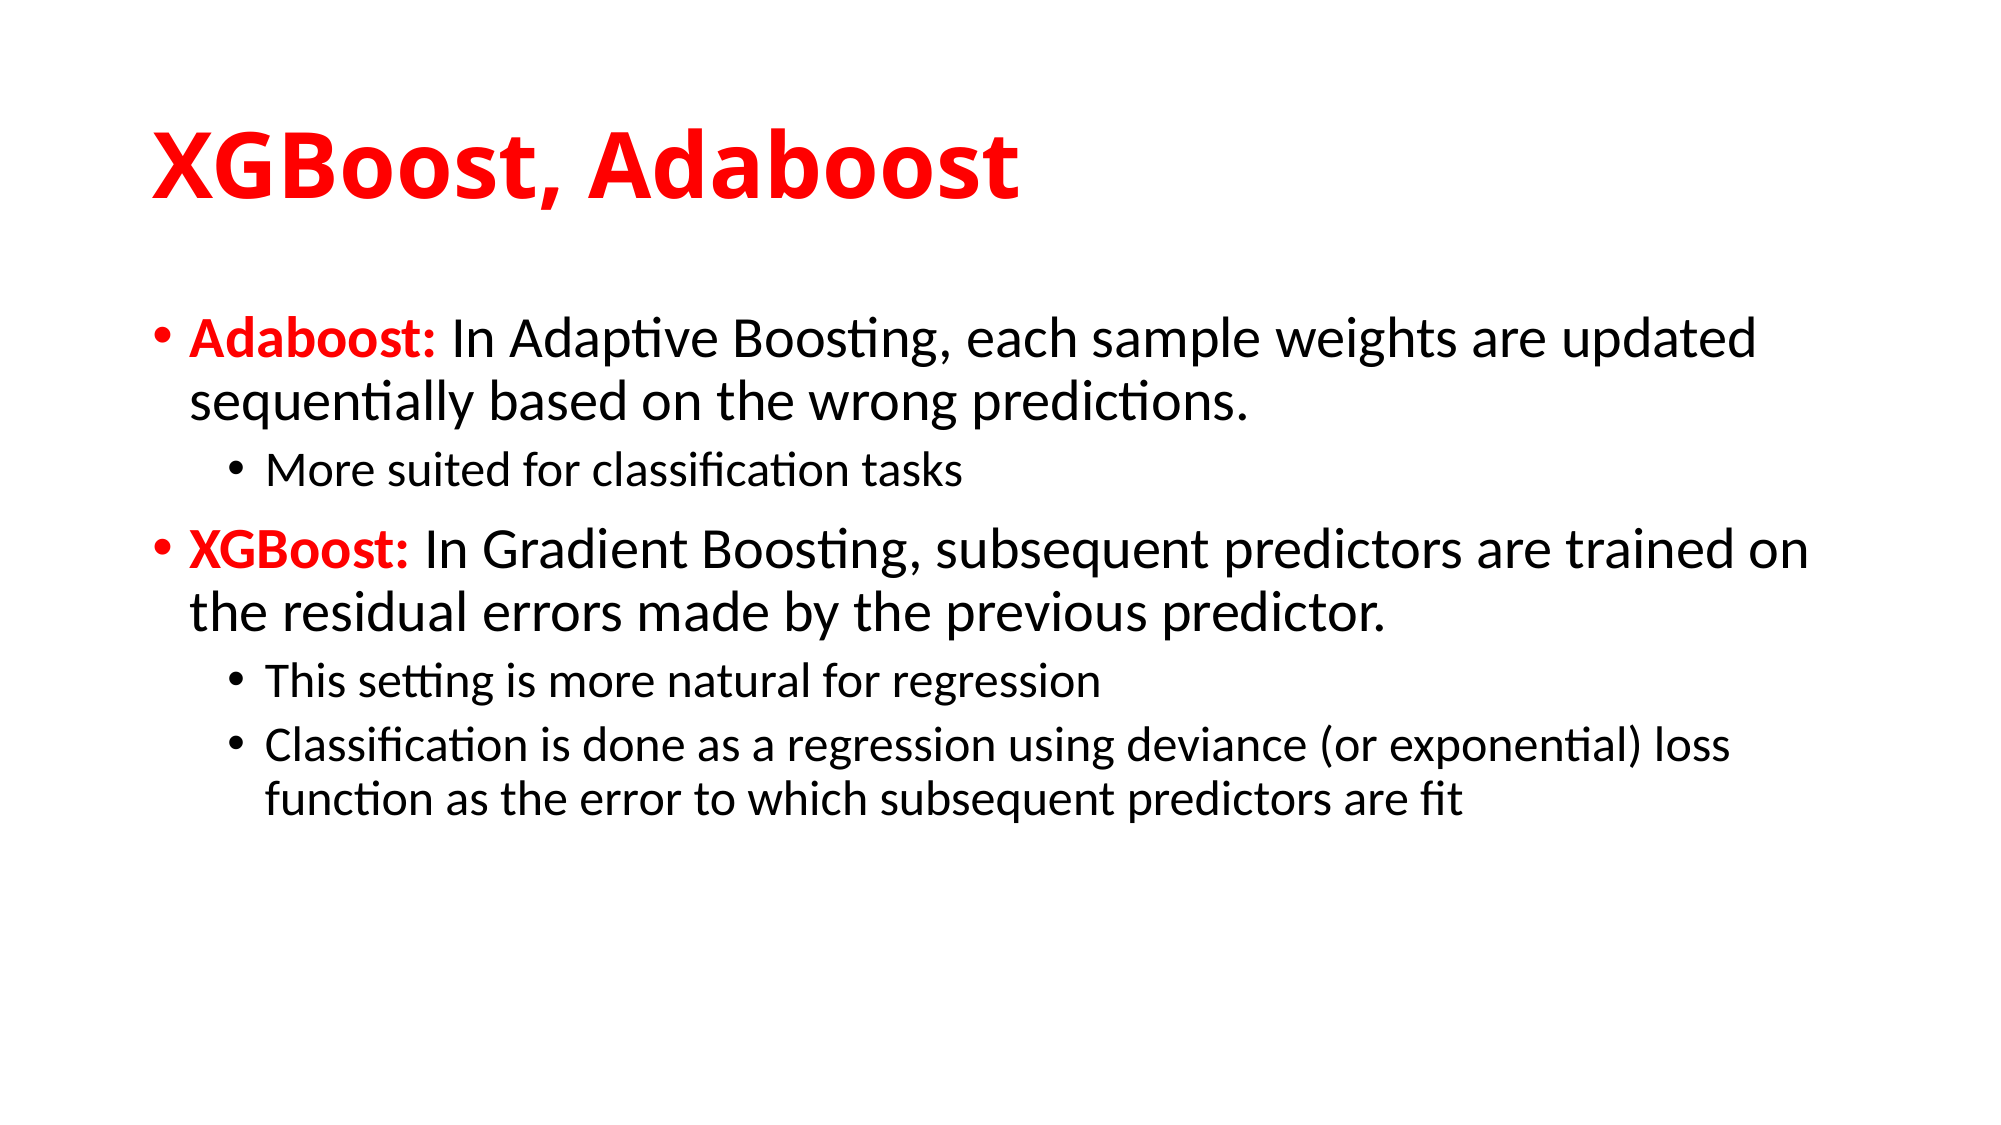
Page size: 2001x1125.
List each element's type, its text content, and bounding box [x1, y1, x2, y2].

list Adaboost: In Adaptive Boosting, each sample weights are updated sequentially based on the wrong predictions. More suited for classification tasks XGBoost: In Gradient Boosting, subsequent predictors are trained on the residual errors made by the previous predictor. This setting is more natural for regression Classification is done as a regression using deviance (or exponential) loss function as the error to which subsequent predictors are fit [137, 299, 1863, 1014]
title XGBoost, Adaboost [137, 59, 1863, 278]
